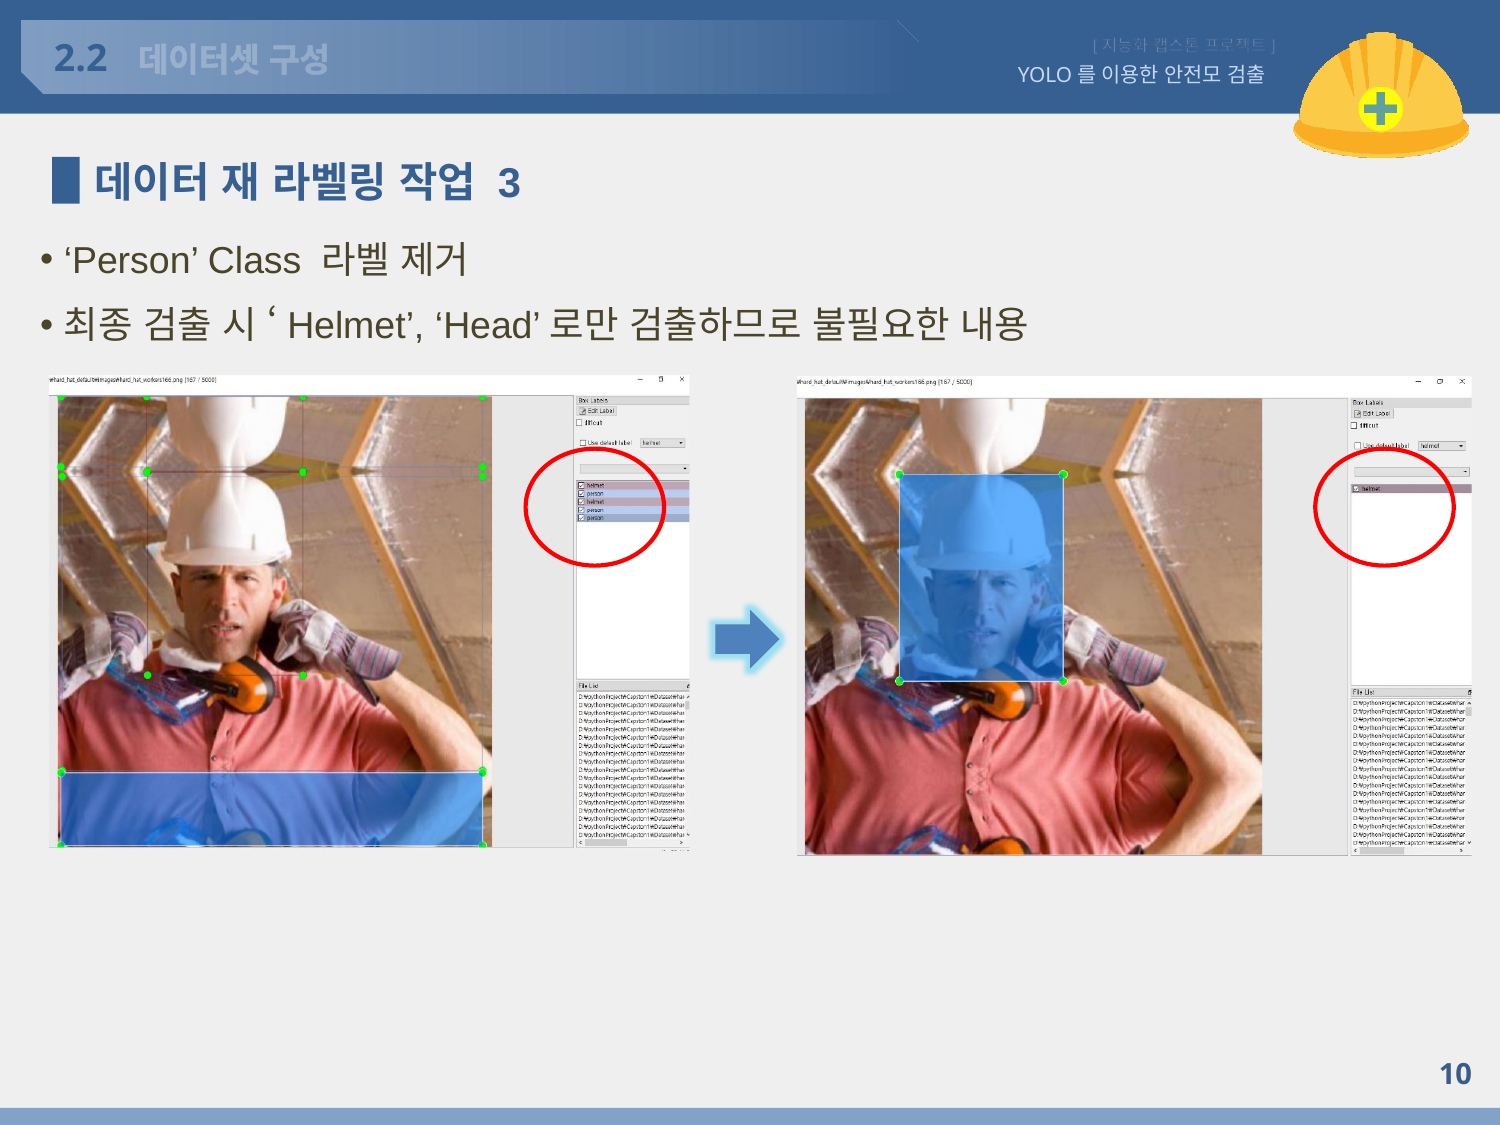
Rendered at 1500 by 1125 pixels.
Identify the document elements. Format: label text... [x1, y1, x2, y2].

slide_number 10 [1137, 1042, 1488, 1103]
text_box [713, 607, 782, 671]
title 데이터셋 구성 [123, 30, 526, 87]
list 2.2 [39, 26, 124, 88]
text_box ‘Person’ Class 라벨 제거 최종 검출 시 ‘Helmet’, ‘Head’로만 검출하므로 불필요한 내용 [25, 228, 1454, 354]
picture [1293, 32, 1469, 158]
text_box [51, 148, 780, 215]
picture [48, 375, 690, 851]
picture [796, 375, 1472, 857]
